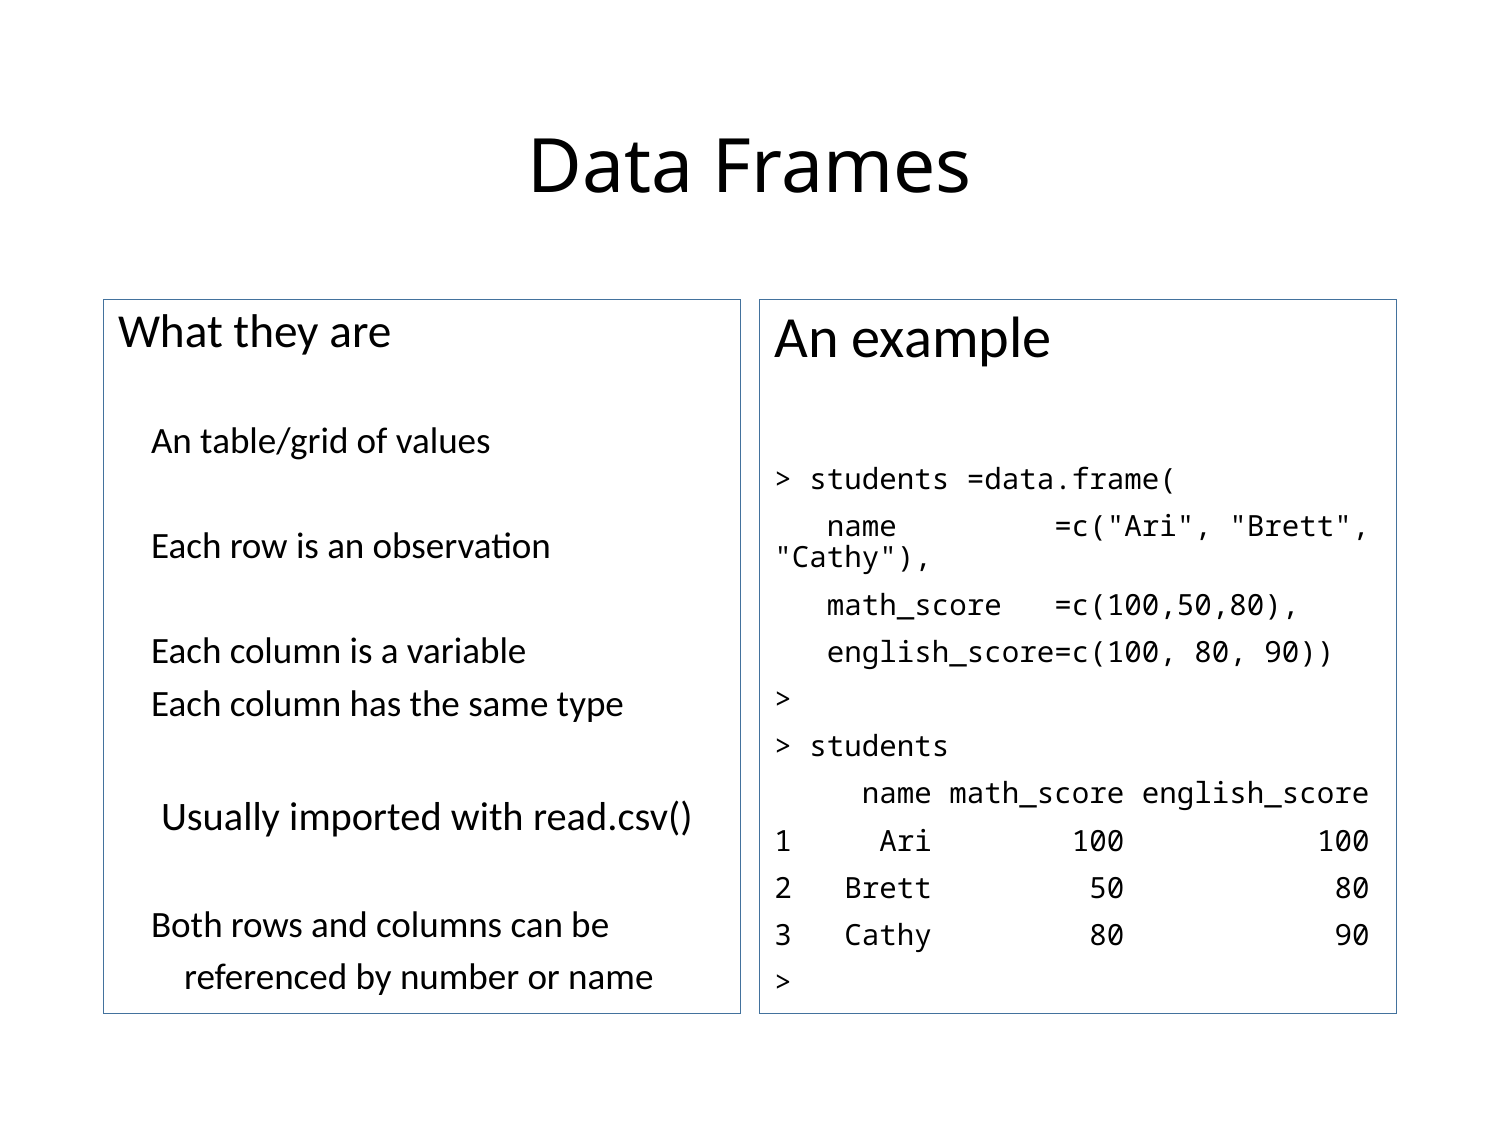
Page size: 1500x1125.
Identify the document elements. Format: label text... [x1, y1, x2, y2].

list An example > students =data.frame( name =c("Ari", "Brett", "Cathy"), math_score =c(100,50,80), english_score=c(100, 80, 90)) > > students name math_score english_score 1 Ari 100 100 2 Brett 50 80 3 Cathy 80 90 > [759, 299, 1397, 1014]
title Data Frames [103, 59, 1397, 278]
list What they are An table/grid of values Each row is an observation Each column is a variable Each column has the same type Usually imported with read.csv() Both rows and columns can be referenced by number or name [103, 299, 741, 1014]
